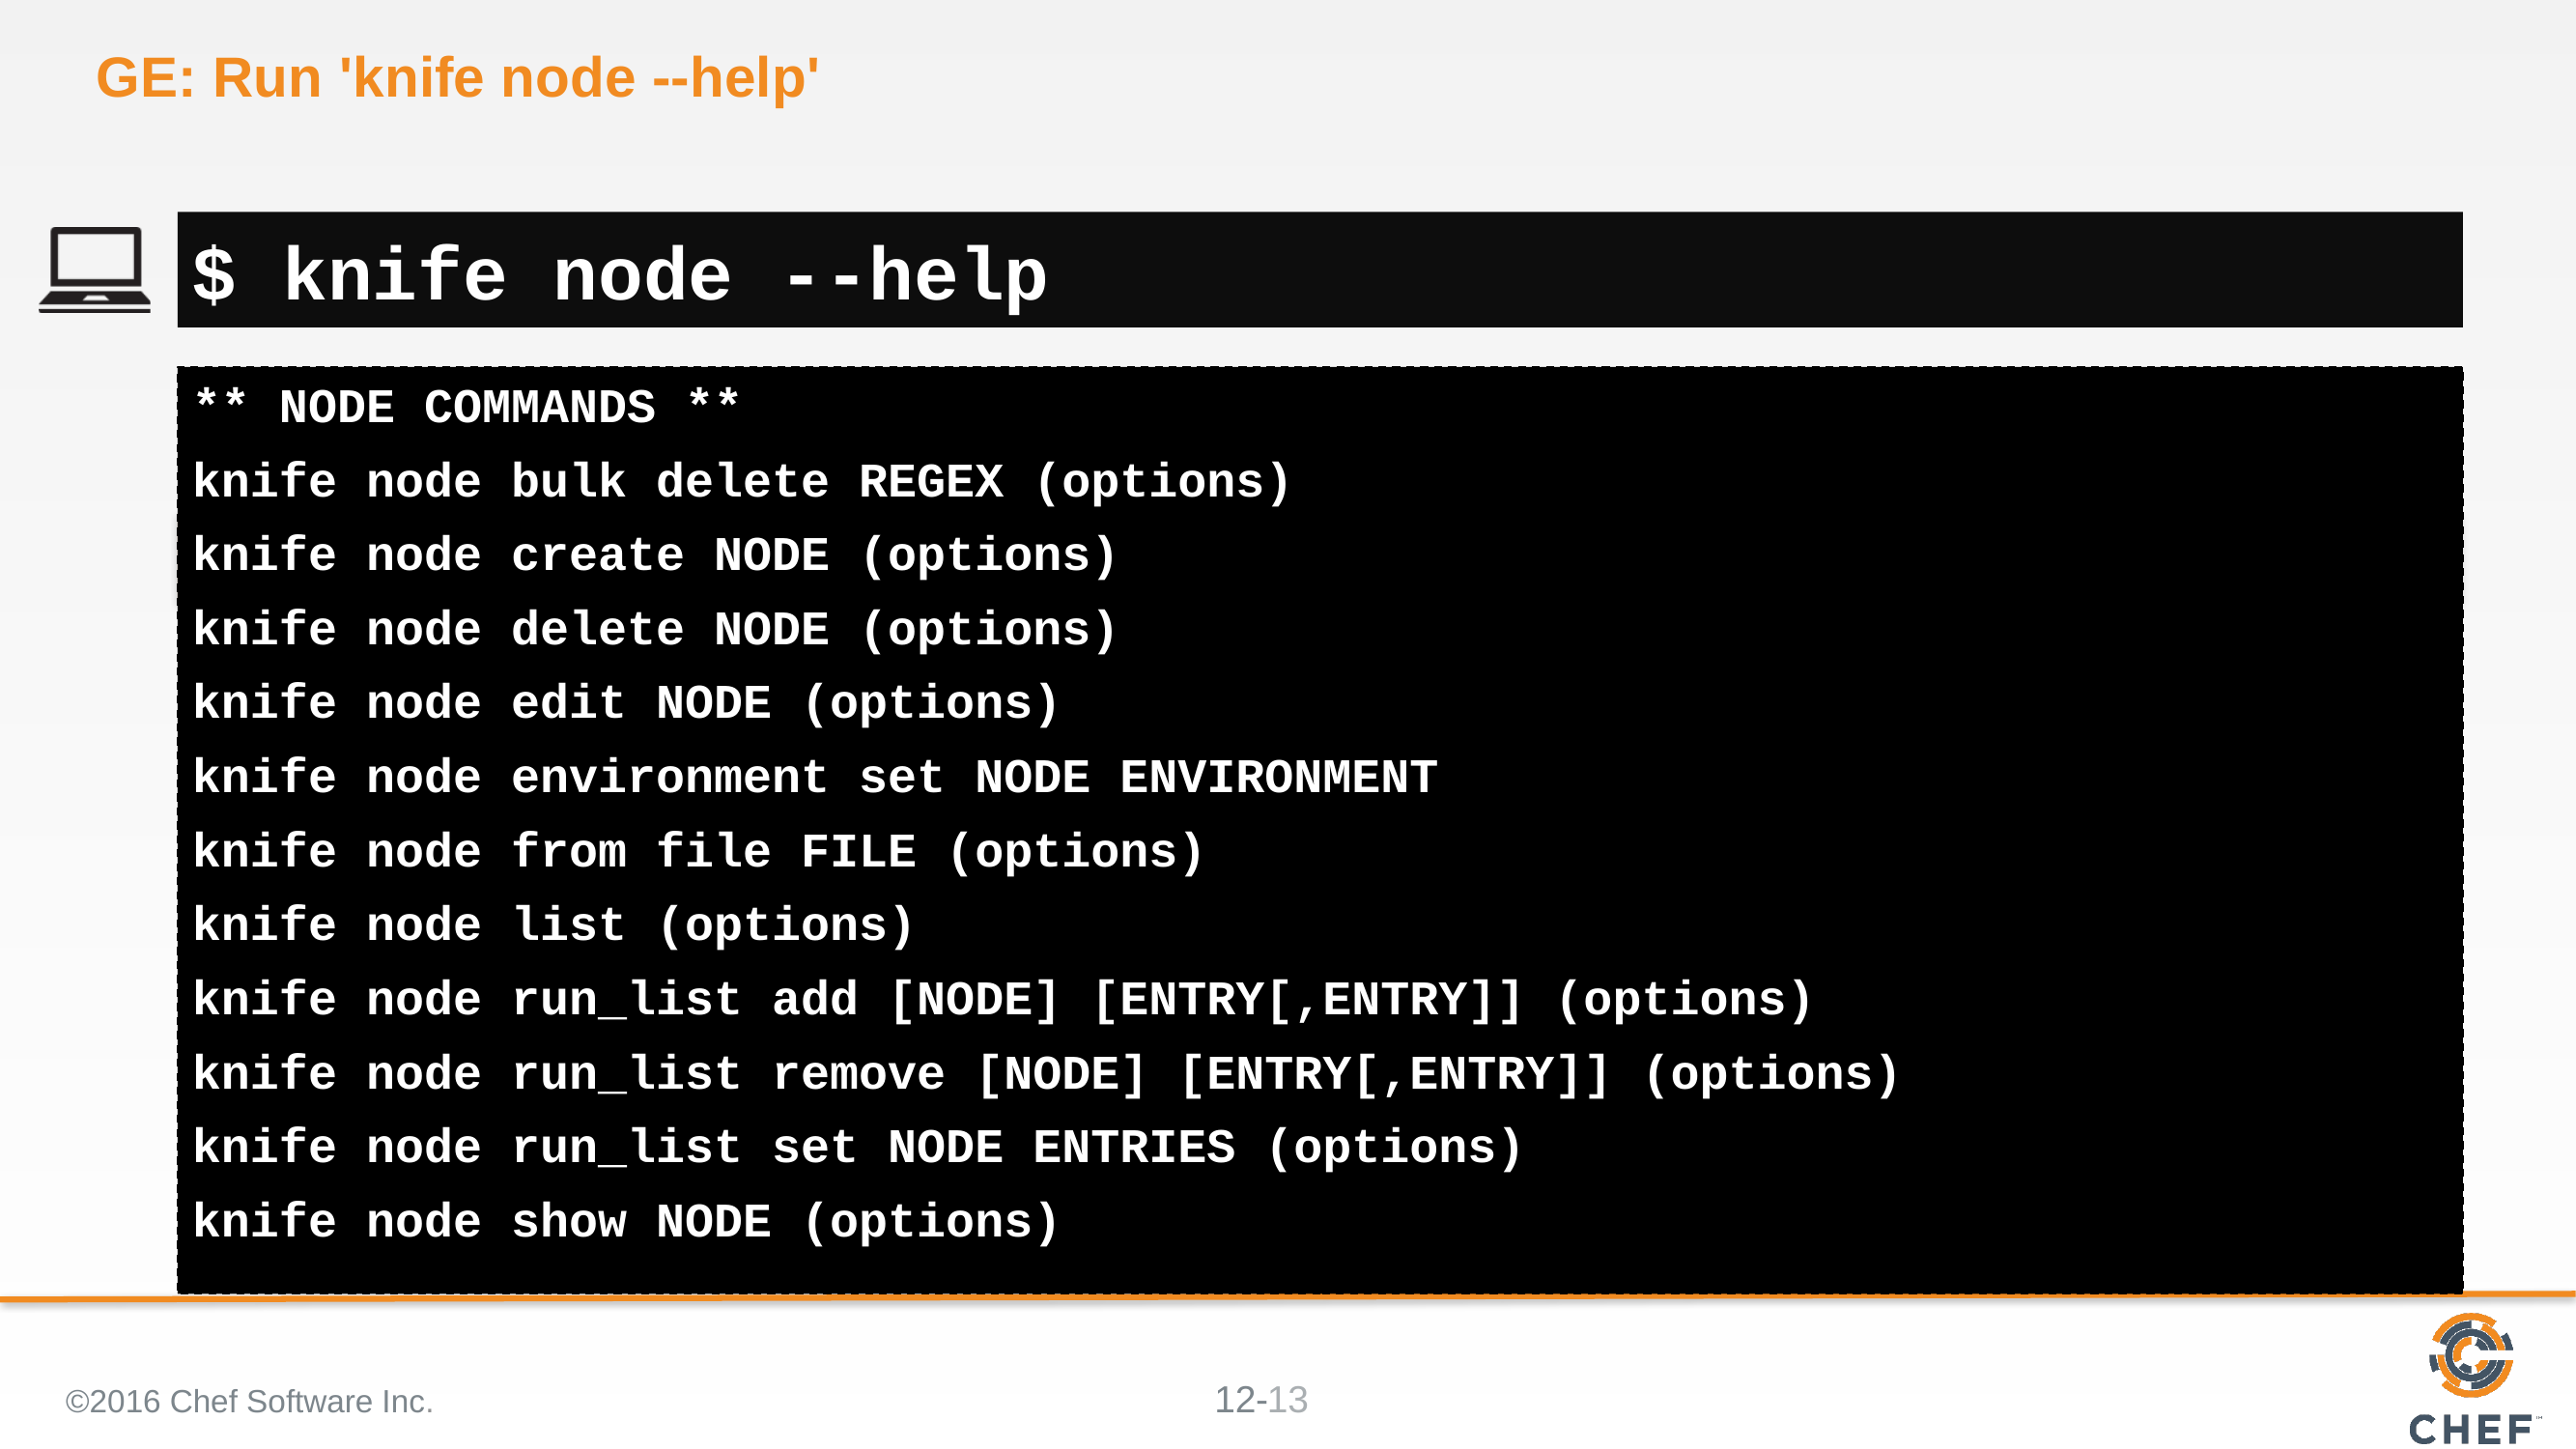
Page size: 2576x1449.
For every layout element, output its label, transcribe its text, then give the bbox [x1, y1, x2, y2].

slide_number 13 [998, 1359, 1578, 1437]
picture [2399, 1297, 2550, 1449]
list $ knife node --help [177, 212, 2463, 327]
title GE: Run 'knife node --help' [96, 48, 2463, 180]
footer ©2016 Chef Software Inc. [51, 1359, 952, 1440]
list ** NODE COMMANDS ** knife node bulk delete REGEX (options) knife node create NODE (options) knife node delete NODE (options) knife node edit NODE (options) knife node environment set NODE ENVIRONMENT knife node from file FILE (options) knife node list (options) knife node run_list add [NODE] [ENTRY[,ENTRY]] (options) knife node run_list remove [NODE] [ENTRY[,ENTRY]] (options) knife node run_list set NODE ENTRIES (options) knife node show NODE (options) [177, 366, 2464, 1294]
